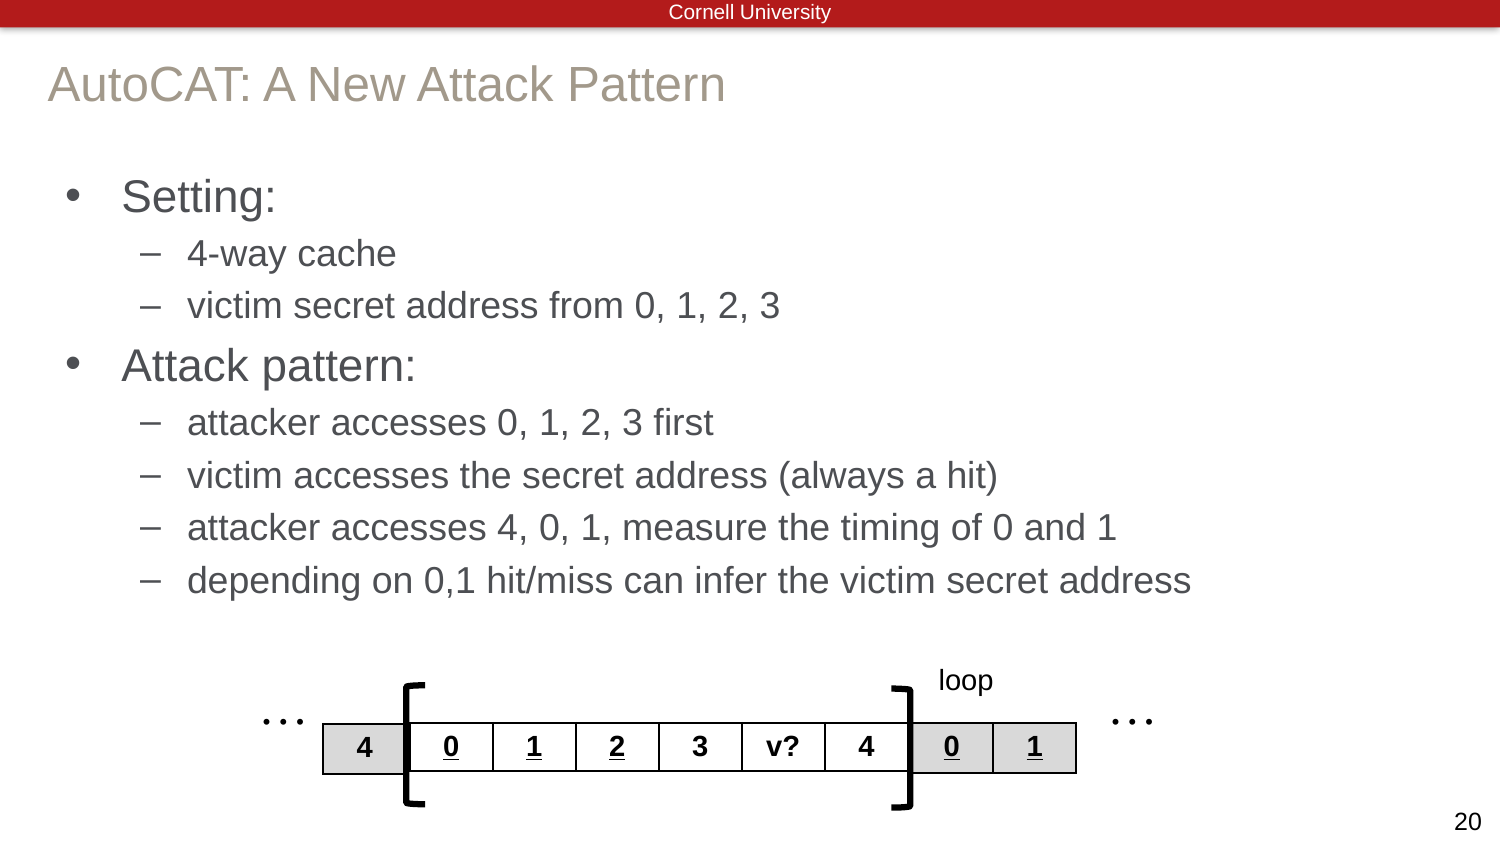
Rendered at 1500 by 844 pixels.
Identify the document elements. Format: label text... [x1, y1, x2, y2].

title AutoCAT: A New Attack Pattern [32, 44, 1353, 119]
list Setting: 4-way cache victim secret address from 0, 1, 2, 3 Attack pattern: attacker accesses 0, 1, 2, 3 first victim accesses the secret address (always a hit) attacker accesses 4, 0, 1, measure the timing of 0 and 1 depending on 0,1 hit/miss can infer the victim secret address [50, 159, 1434, 844]
